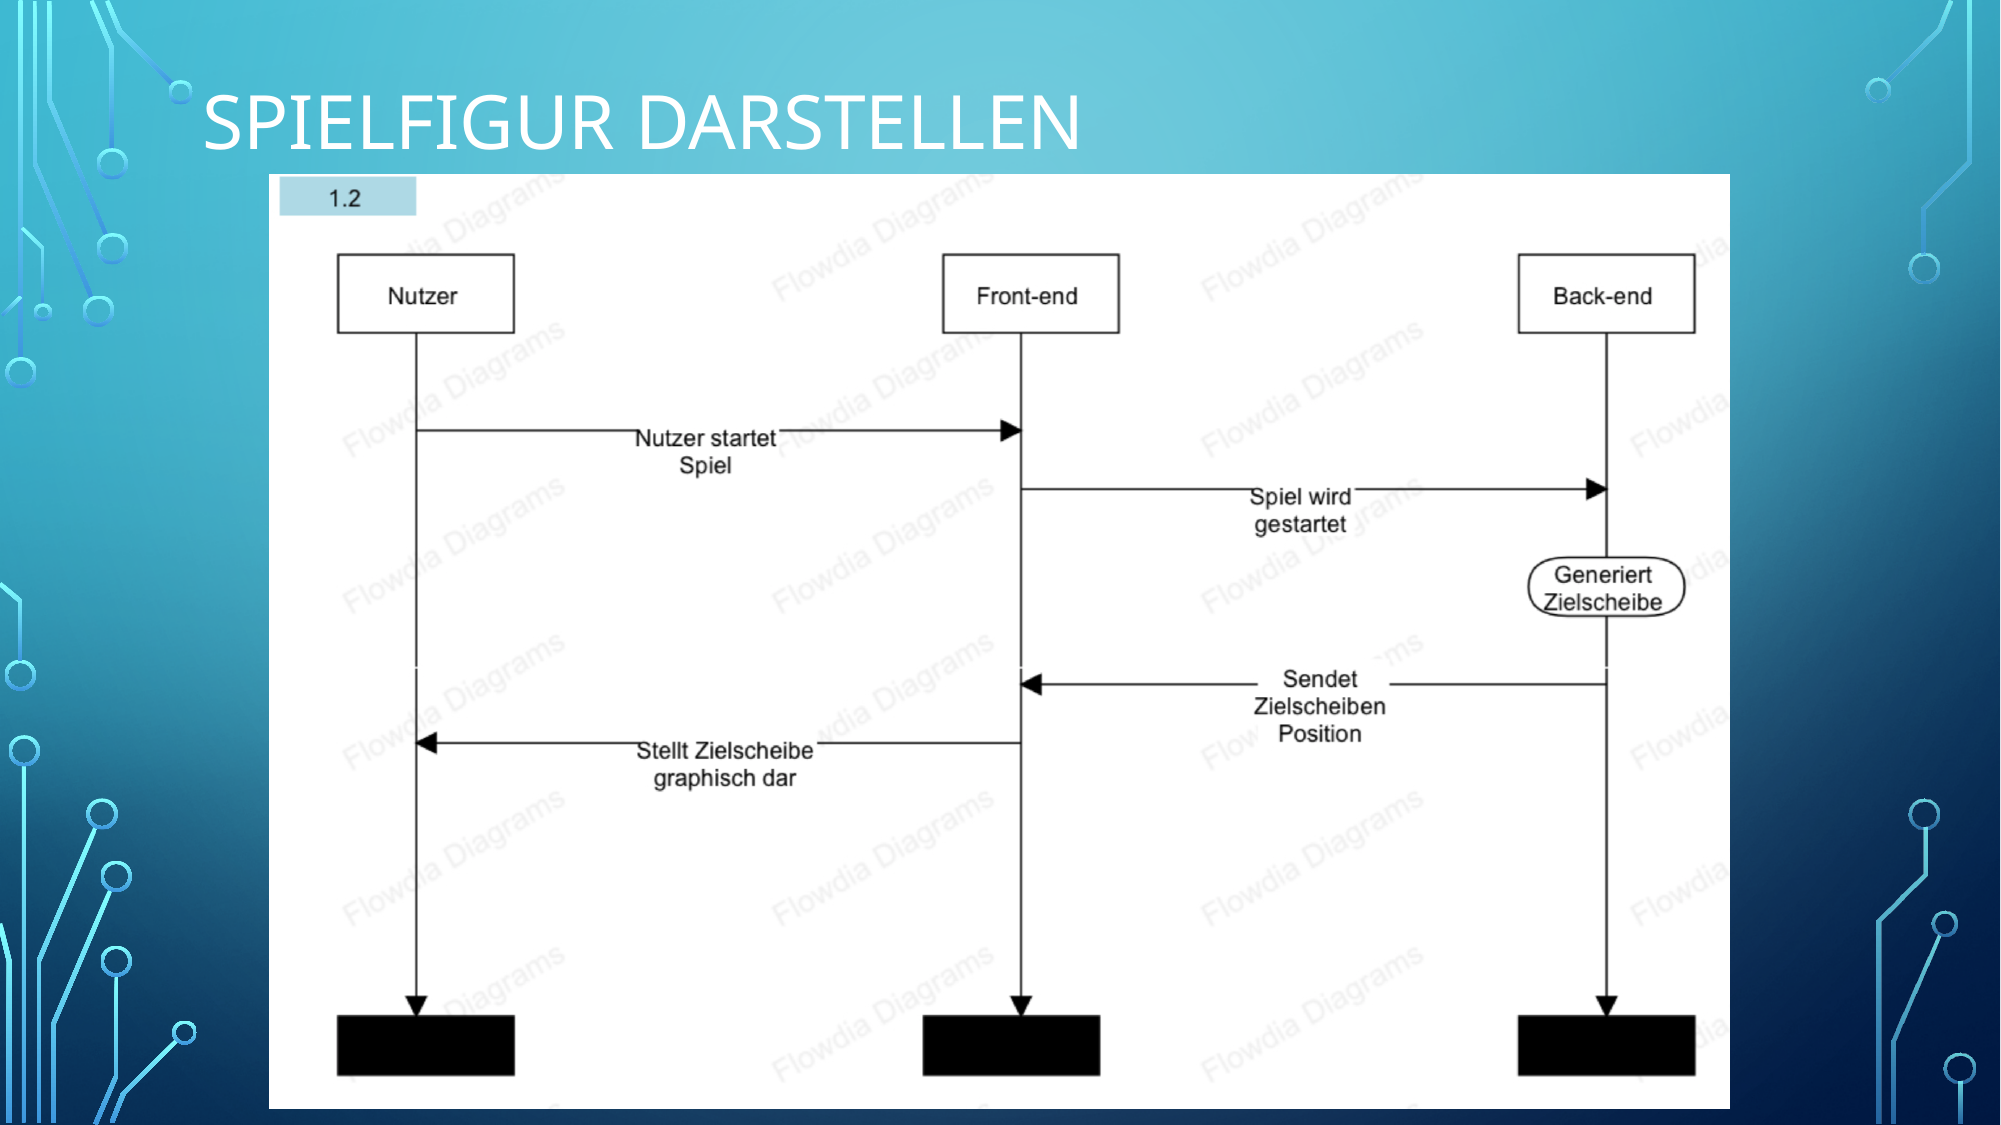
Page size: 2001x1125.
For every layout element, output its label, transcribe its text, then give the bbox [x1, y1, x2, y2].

picture [269, 174, 1731, 1110]
title Spielfigur darstellen [187, 27, 1813, 223]
